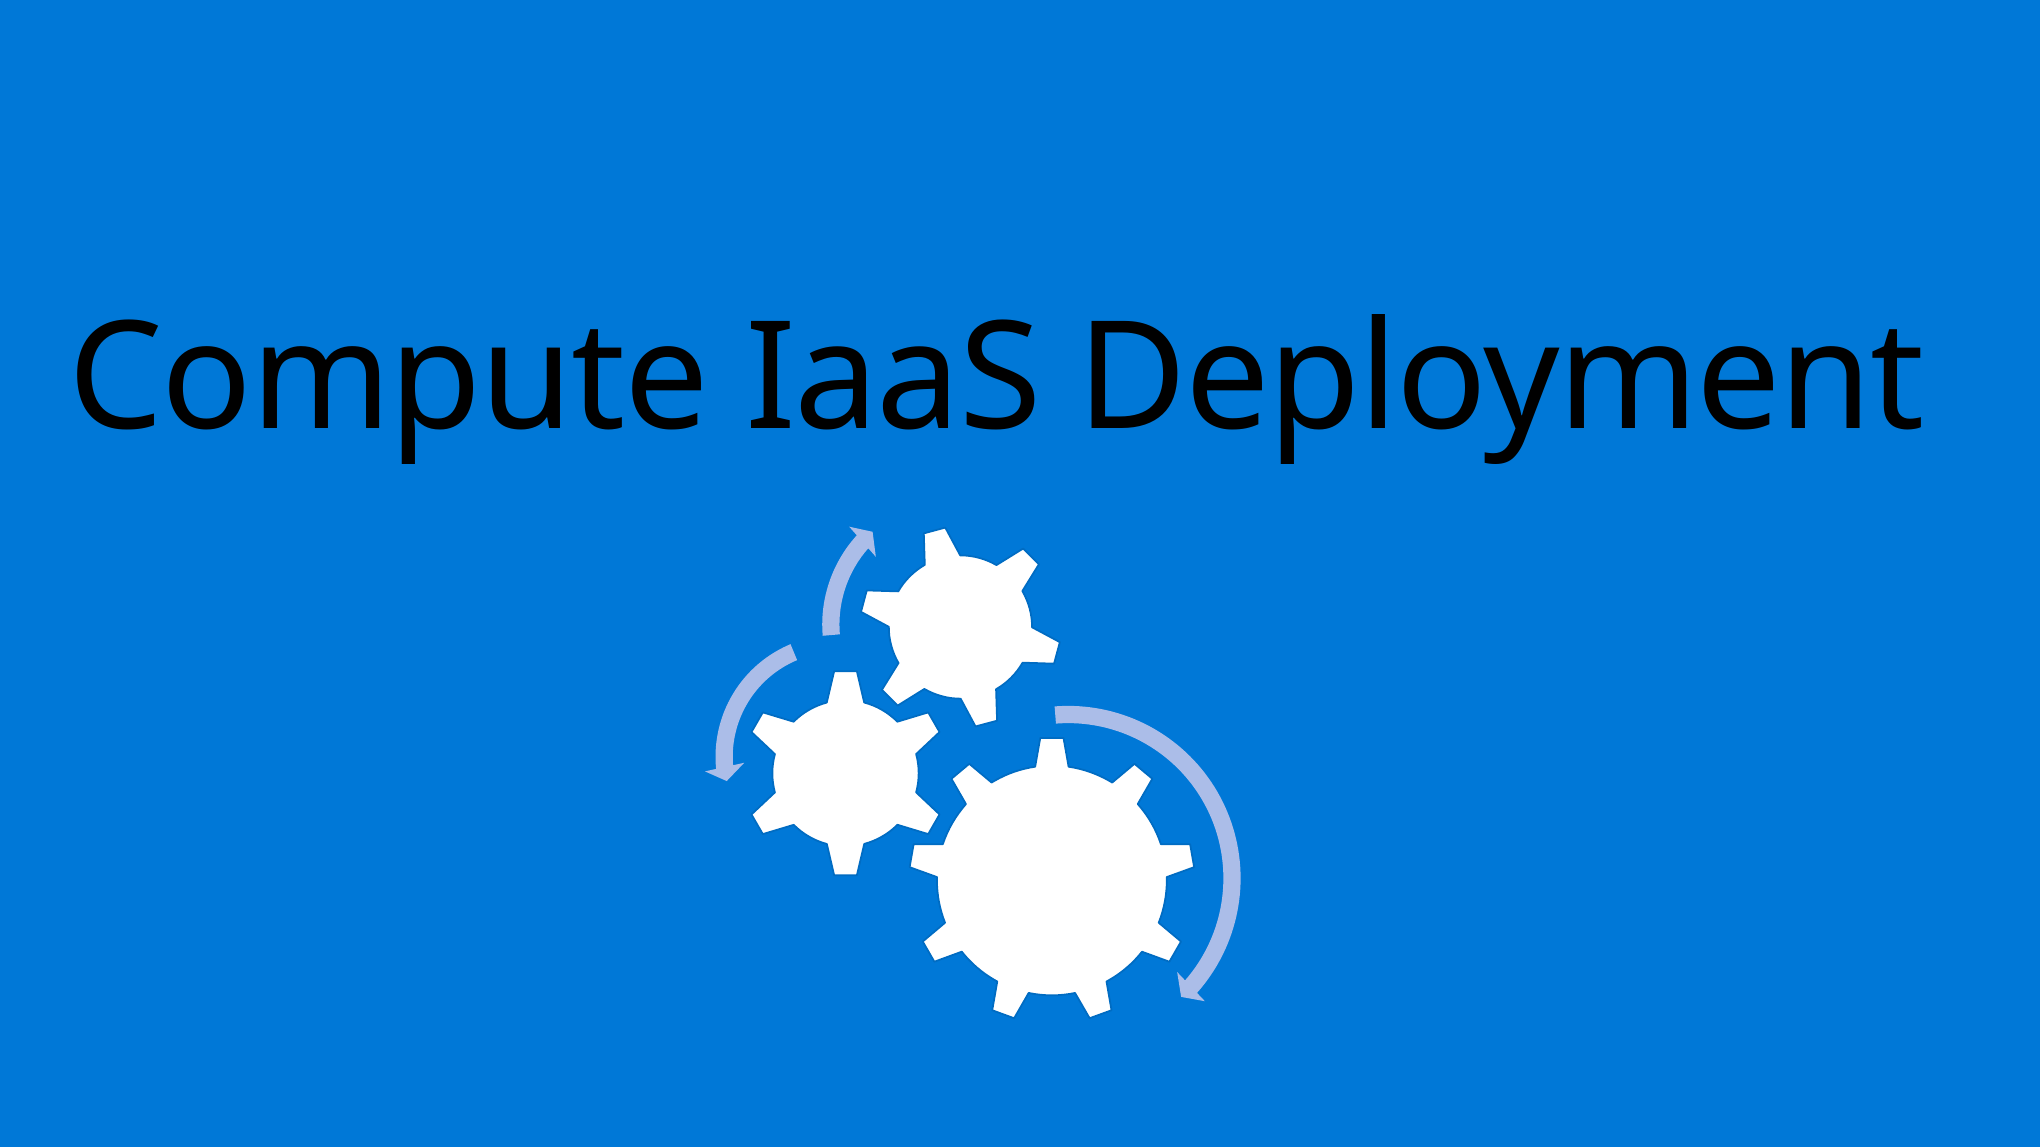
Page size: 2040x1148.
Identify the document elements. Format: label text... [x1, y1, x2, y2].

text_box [525, 501, 1343, 1025]
title Compute IaaS Deployment [37, 283, 1957, 642]
